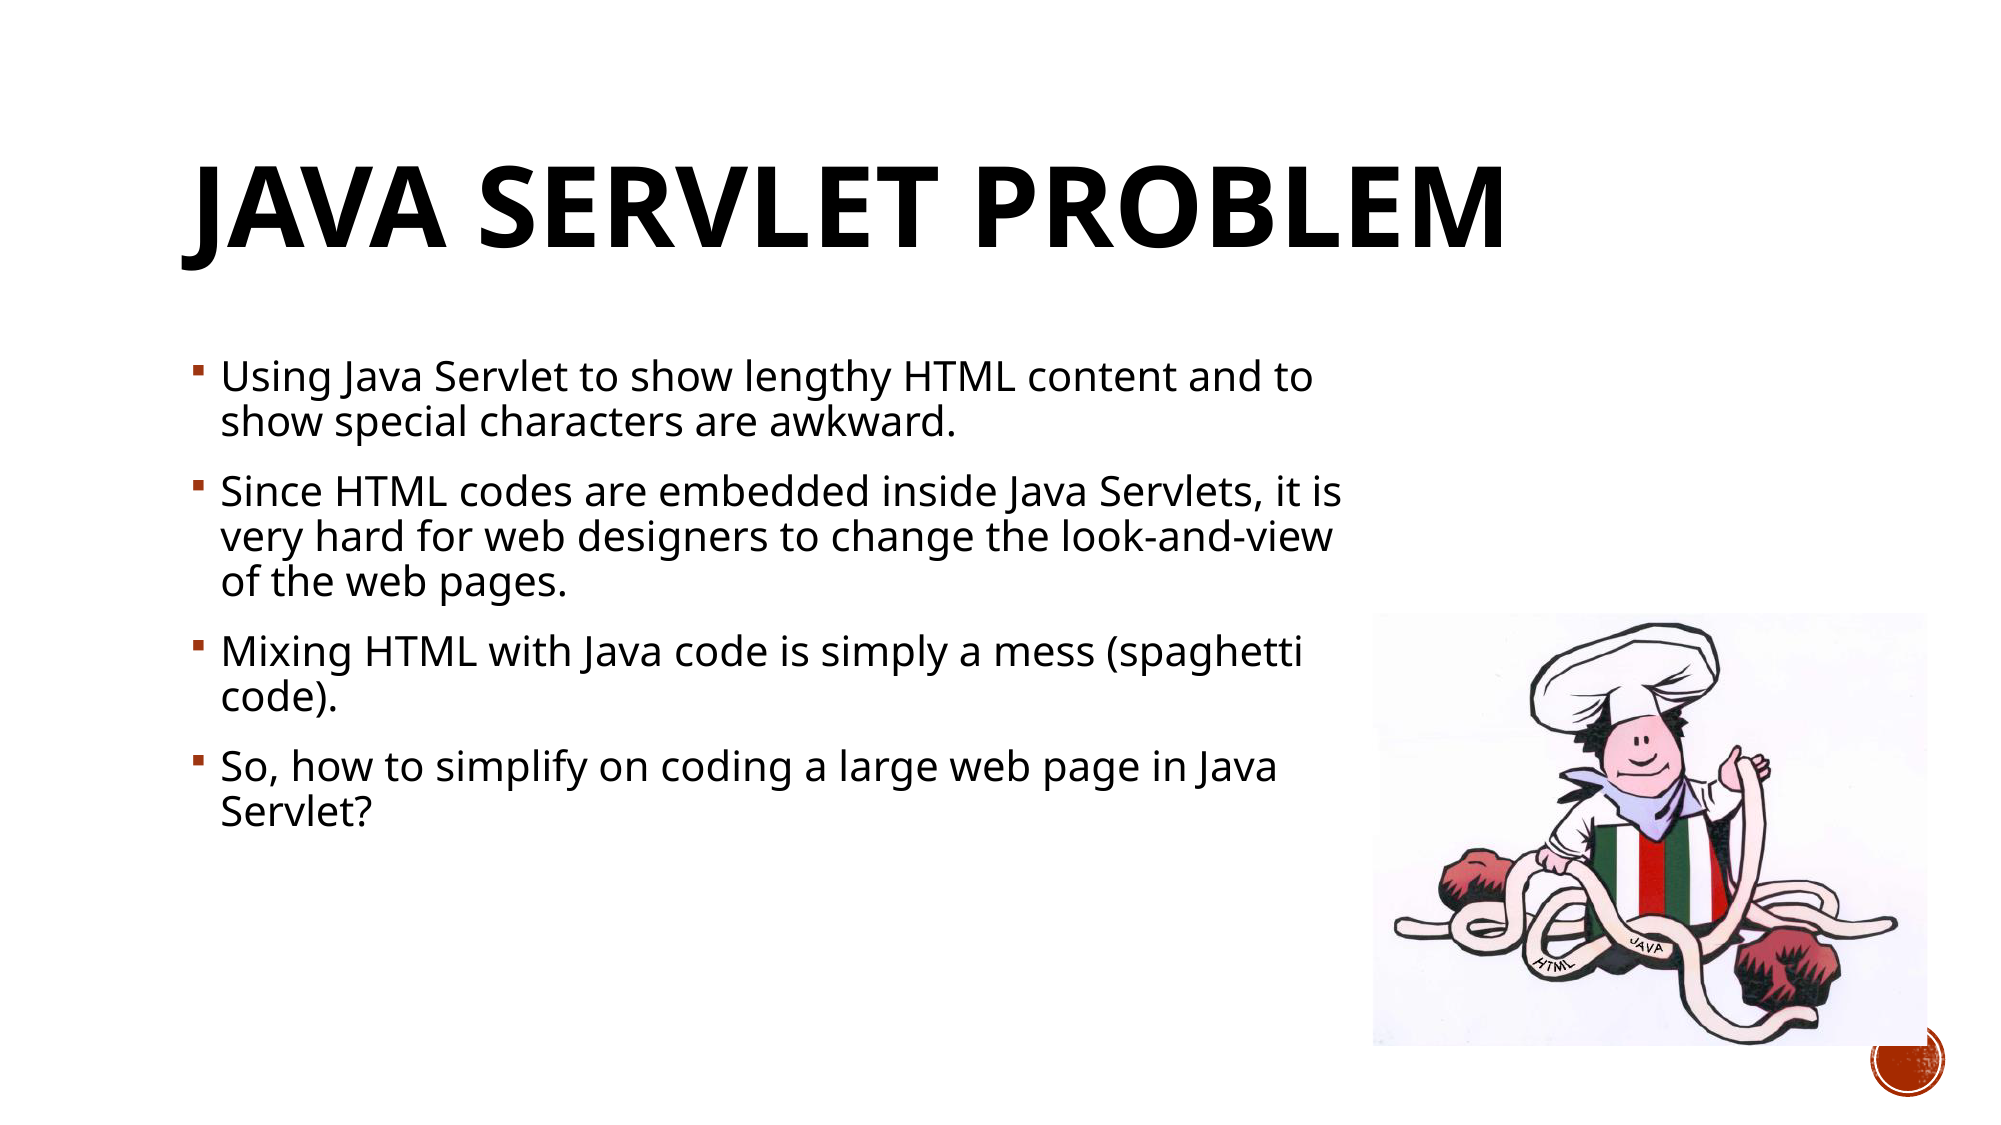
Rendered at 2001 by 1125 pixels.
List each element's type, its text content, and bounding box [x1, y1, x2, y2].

title Java Servlet Problem [175, 79, 1826, 344]
list Using Java Servlet to show lengthy HTML content and to show special characters are awkward. Since HTML codes are embedded inside Java Servlets, it is very hard for web designers to change the look-and-view of the web pages. Mixing HTML with Java code is simply a mess (spaghetti code). So, how to simplify on coding a large web page in Java Servlet? [175, 348, 1398, 1027]
picture [1375, 615, 1926, 1045]
